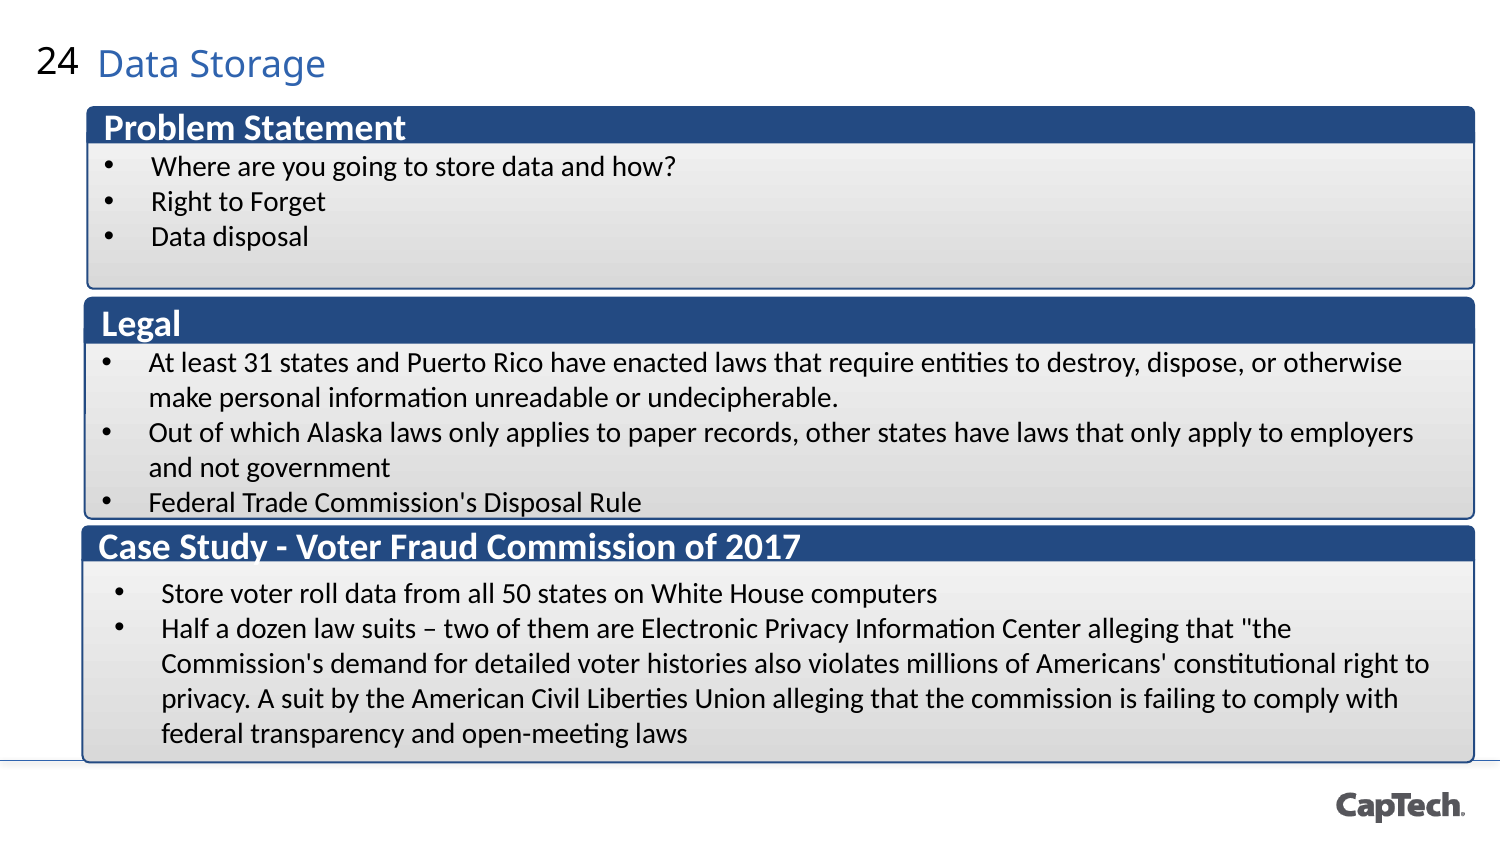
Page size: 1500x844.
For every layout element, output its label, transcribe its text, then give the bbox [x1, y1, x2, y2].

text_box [84, 297, 1475, 519]
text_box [82, 526, 1475, 763]
slide_number 24 [0, 33, 82, 92]
title Data Storage [82, 33, 1433, 92]
picture [1330, 786, 1468, 828]
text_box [87, 106, 1475, 289]
